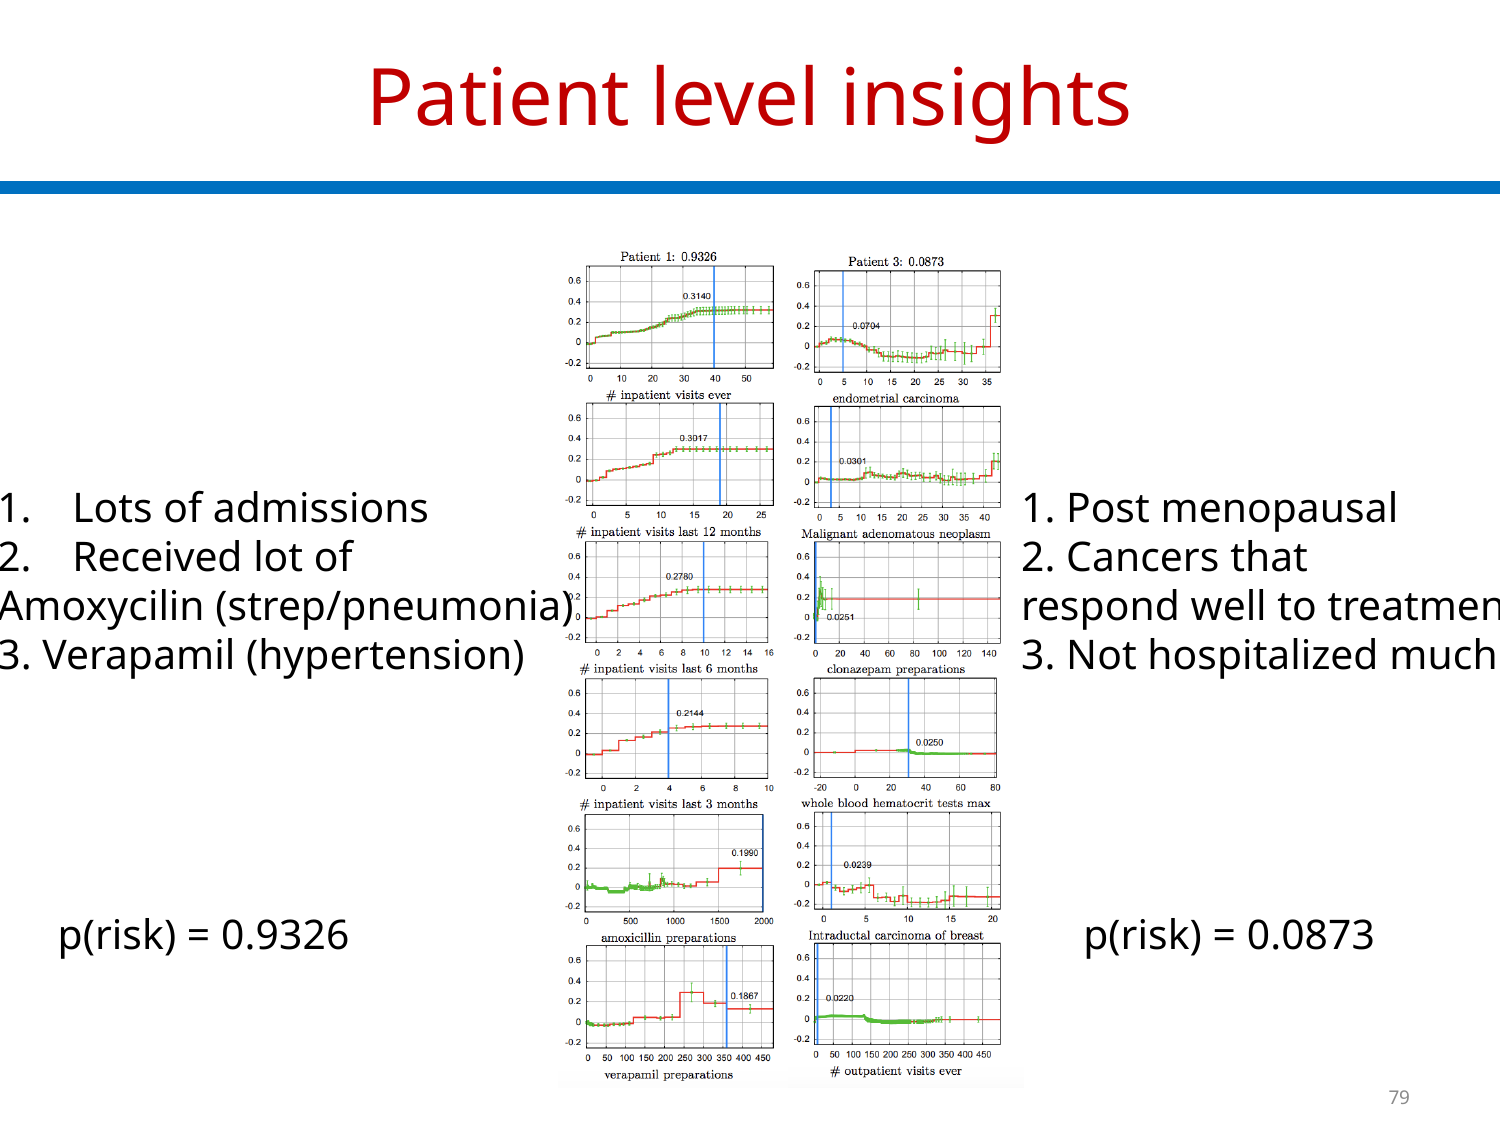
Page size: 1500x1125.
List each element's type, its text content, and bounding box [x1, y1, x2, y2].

title Patient level insights [0, 0, 1500, 188]
text_box Lots of admissions Received lot of Amoxycilin (strep/pneumonia) 3. Verapamil (hypertension) [0, 473, 553, 685]
text_box p(risk) = 0.9326 [42, 901, 365, 965]
slide_number 79 [1074, 1085, 1425, 1112]
text_box 1. Post menopausal 2. Cancers that respond well to treatment 3. Not hospitalized much [1028, 473, 1500, 685]
picture [558, 237, 1024, 1088]
text_box p(risk) = 0.0873 [1068, 901, 1391, 965]
